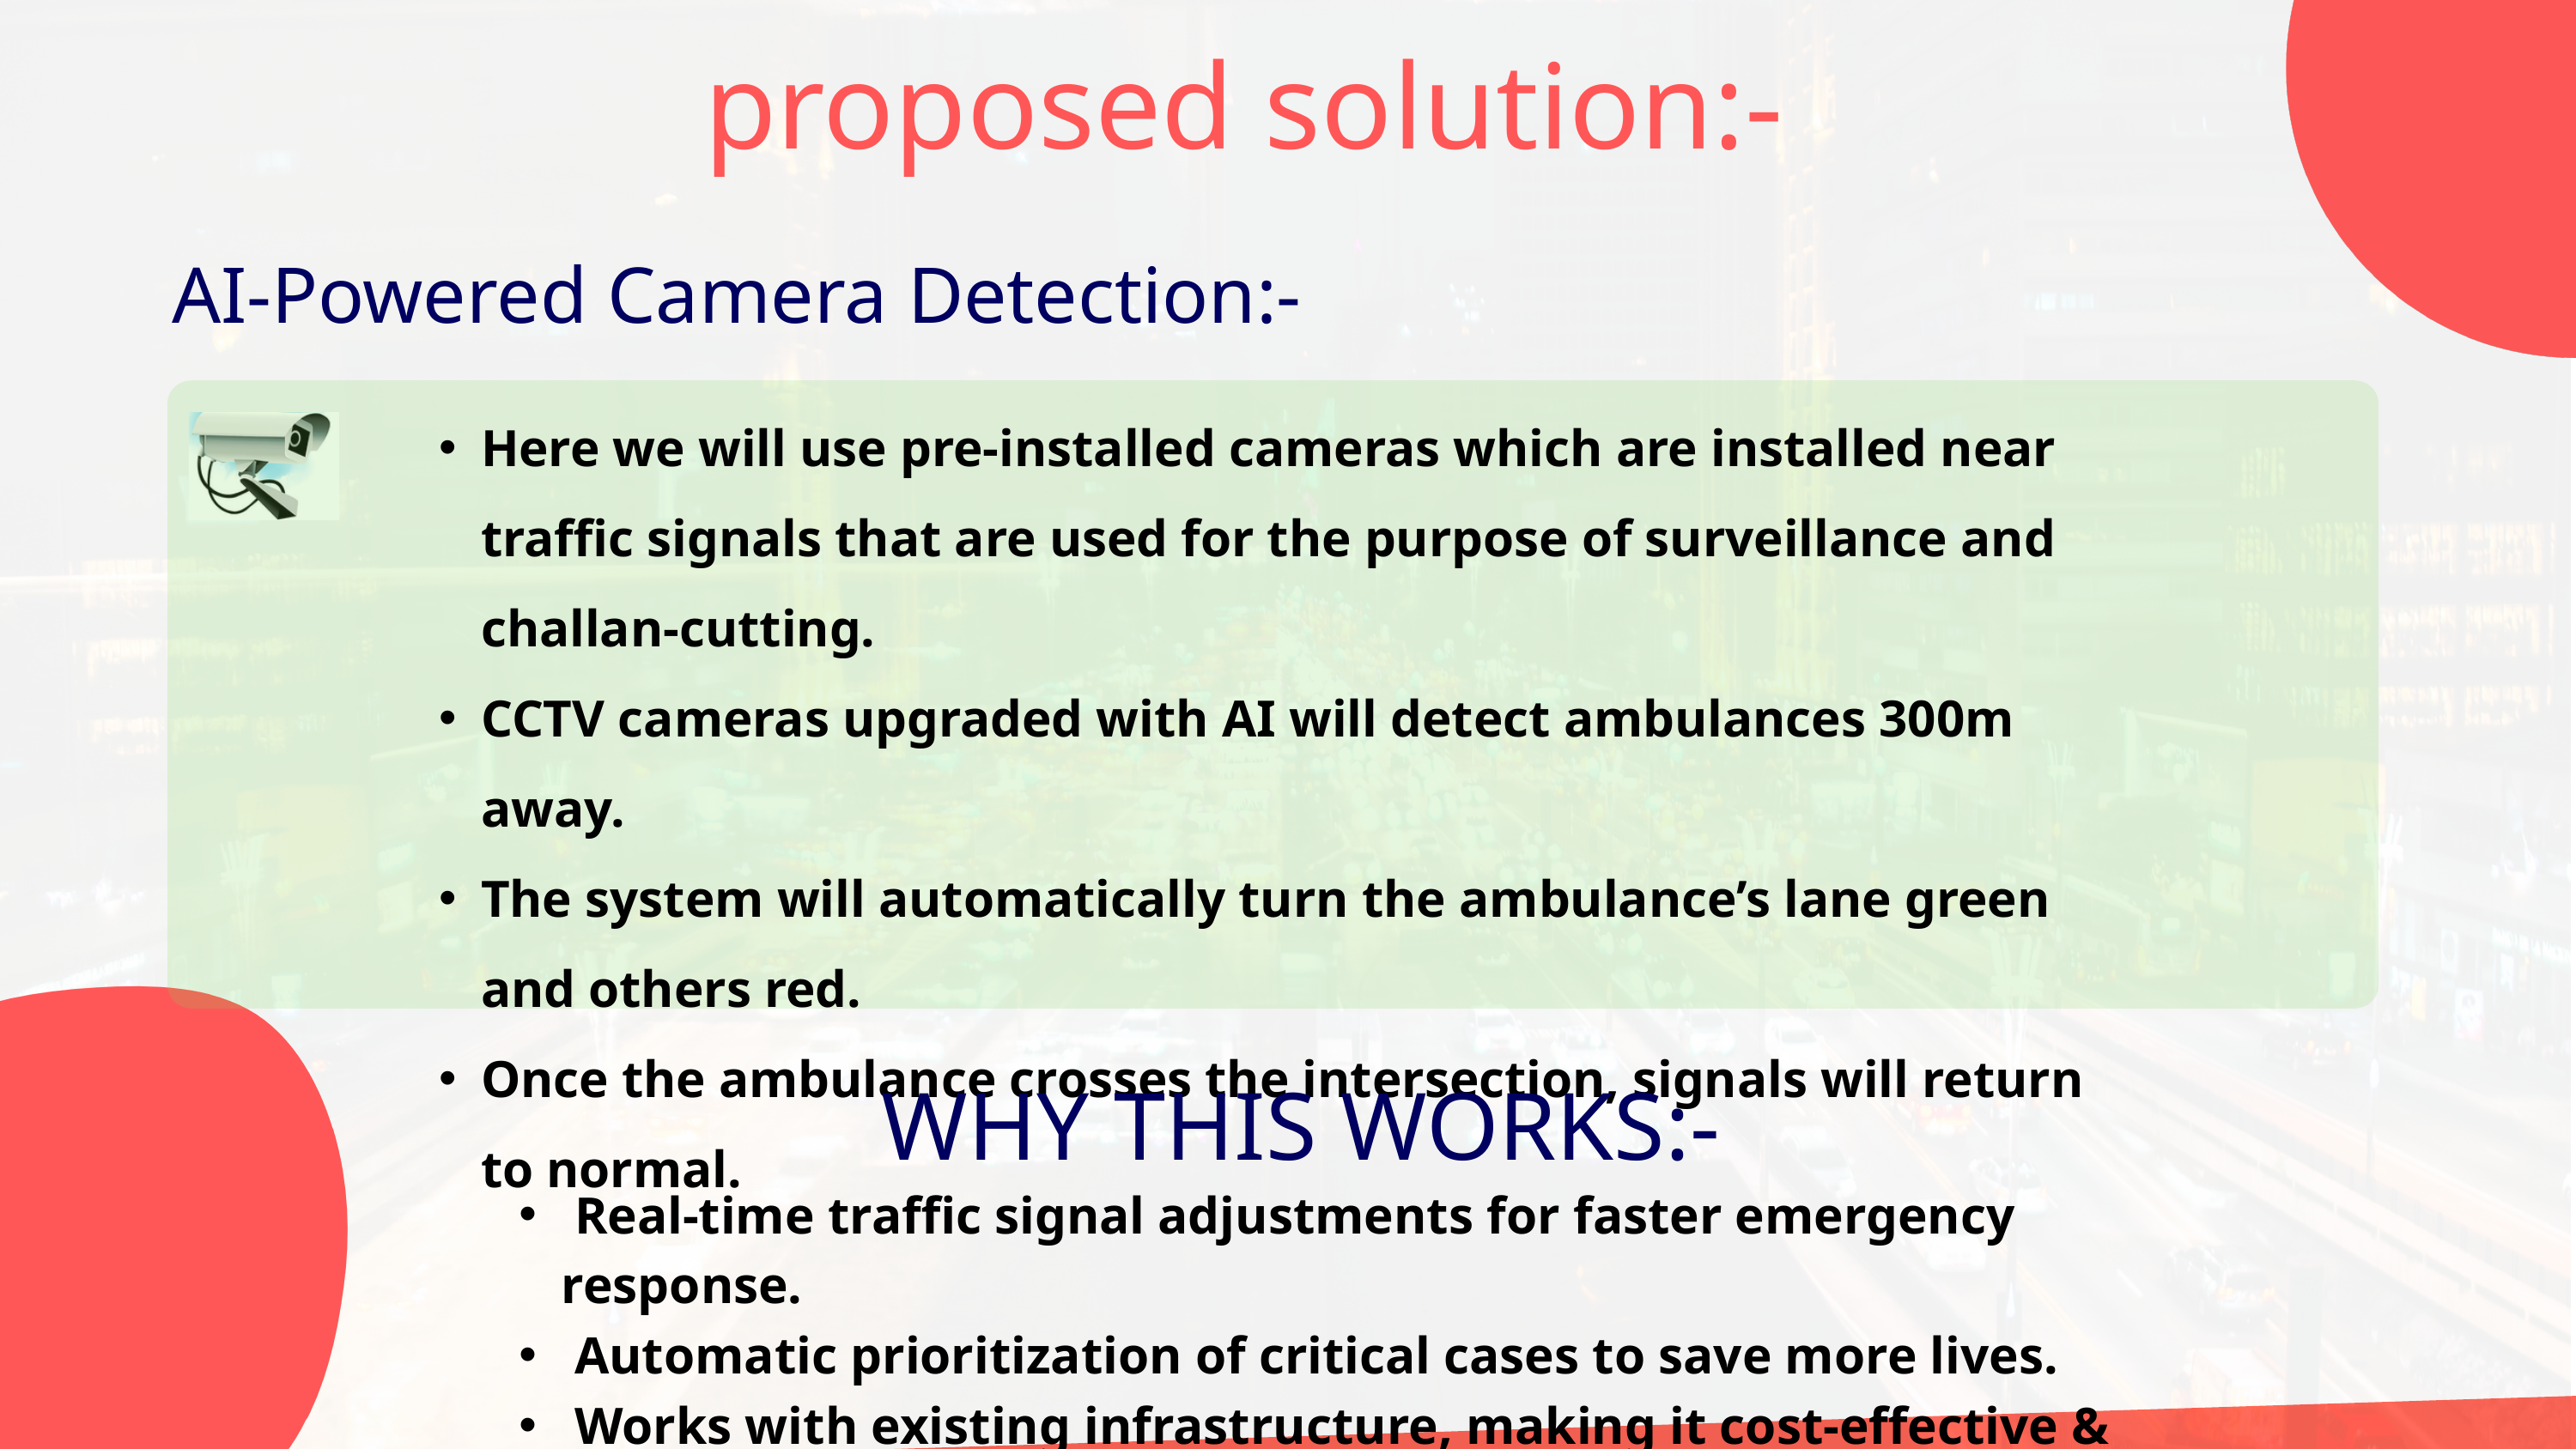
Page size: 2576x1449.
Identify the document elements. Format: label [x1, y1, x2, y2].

text_box [167, 379, 2379, 1009]
text_box [0, 0, 2571, 1449]
